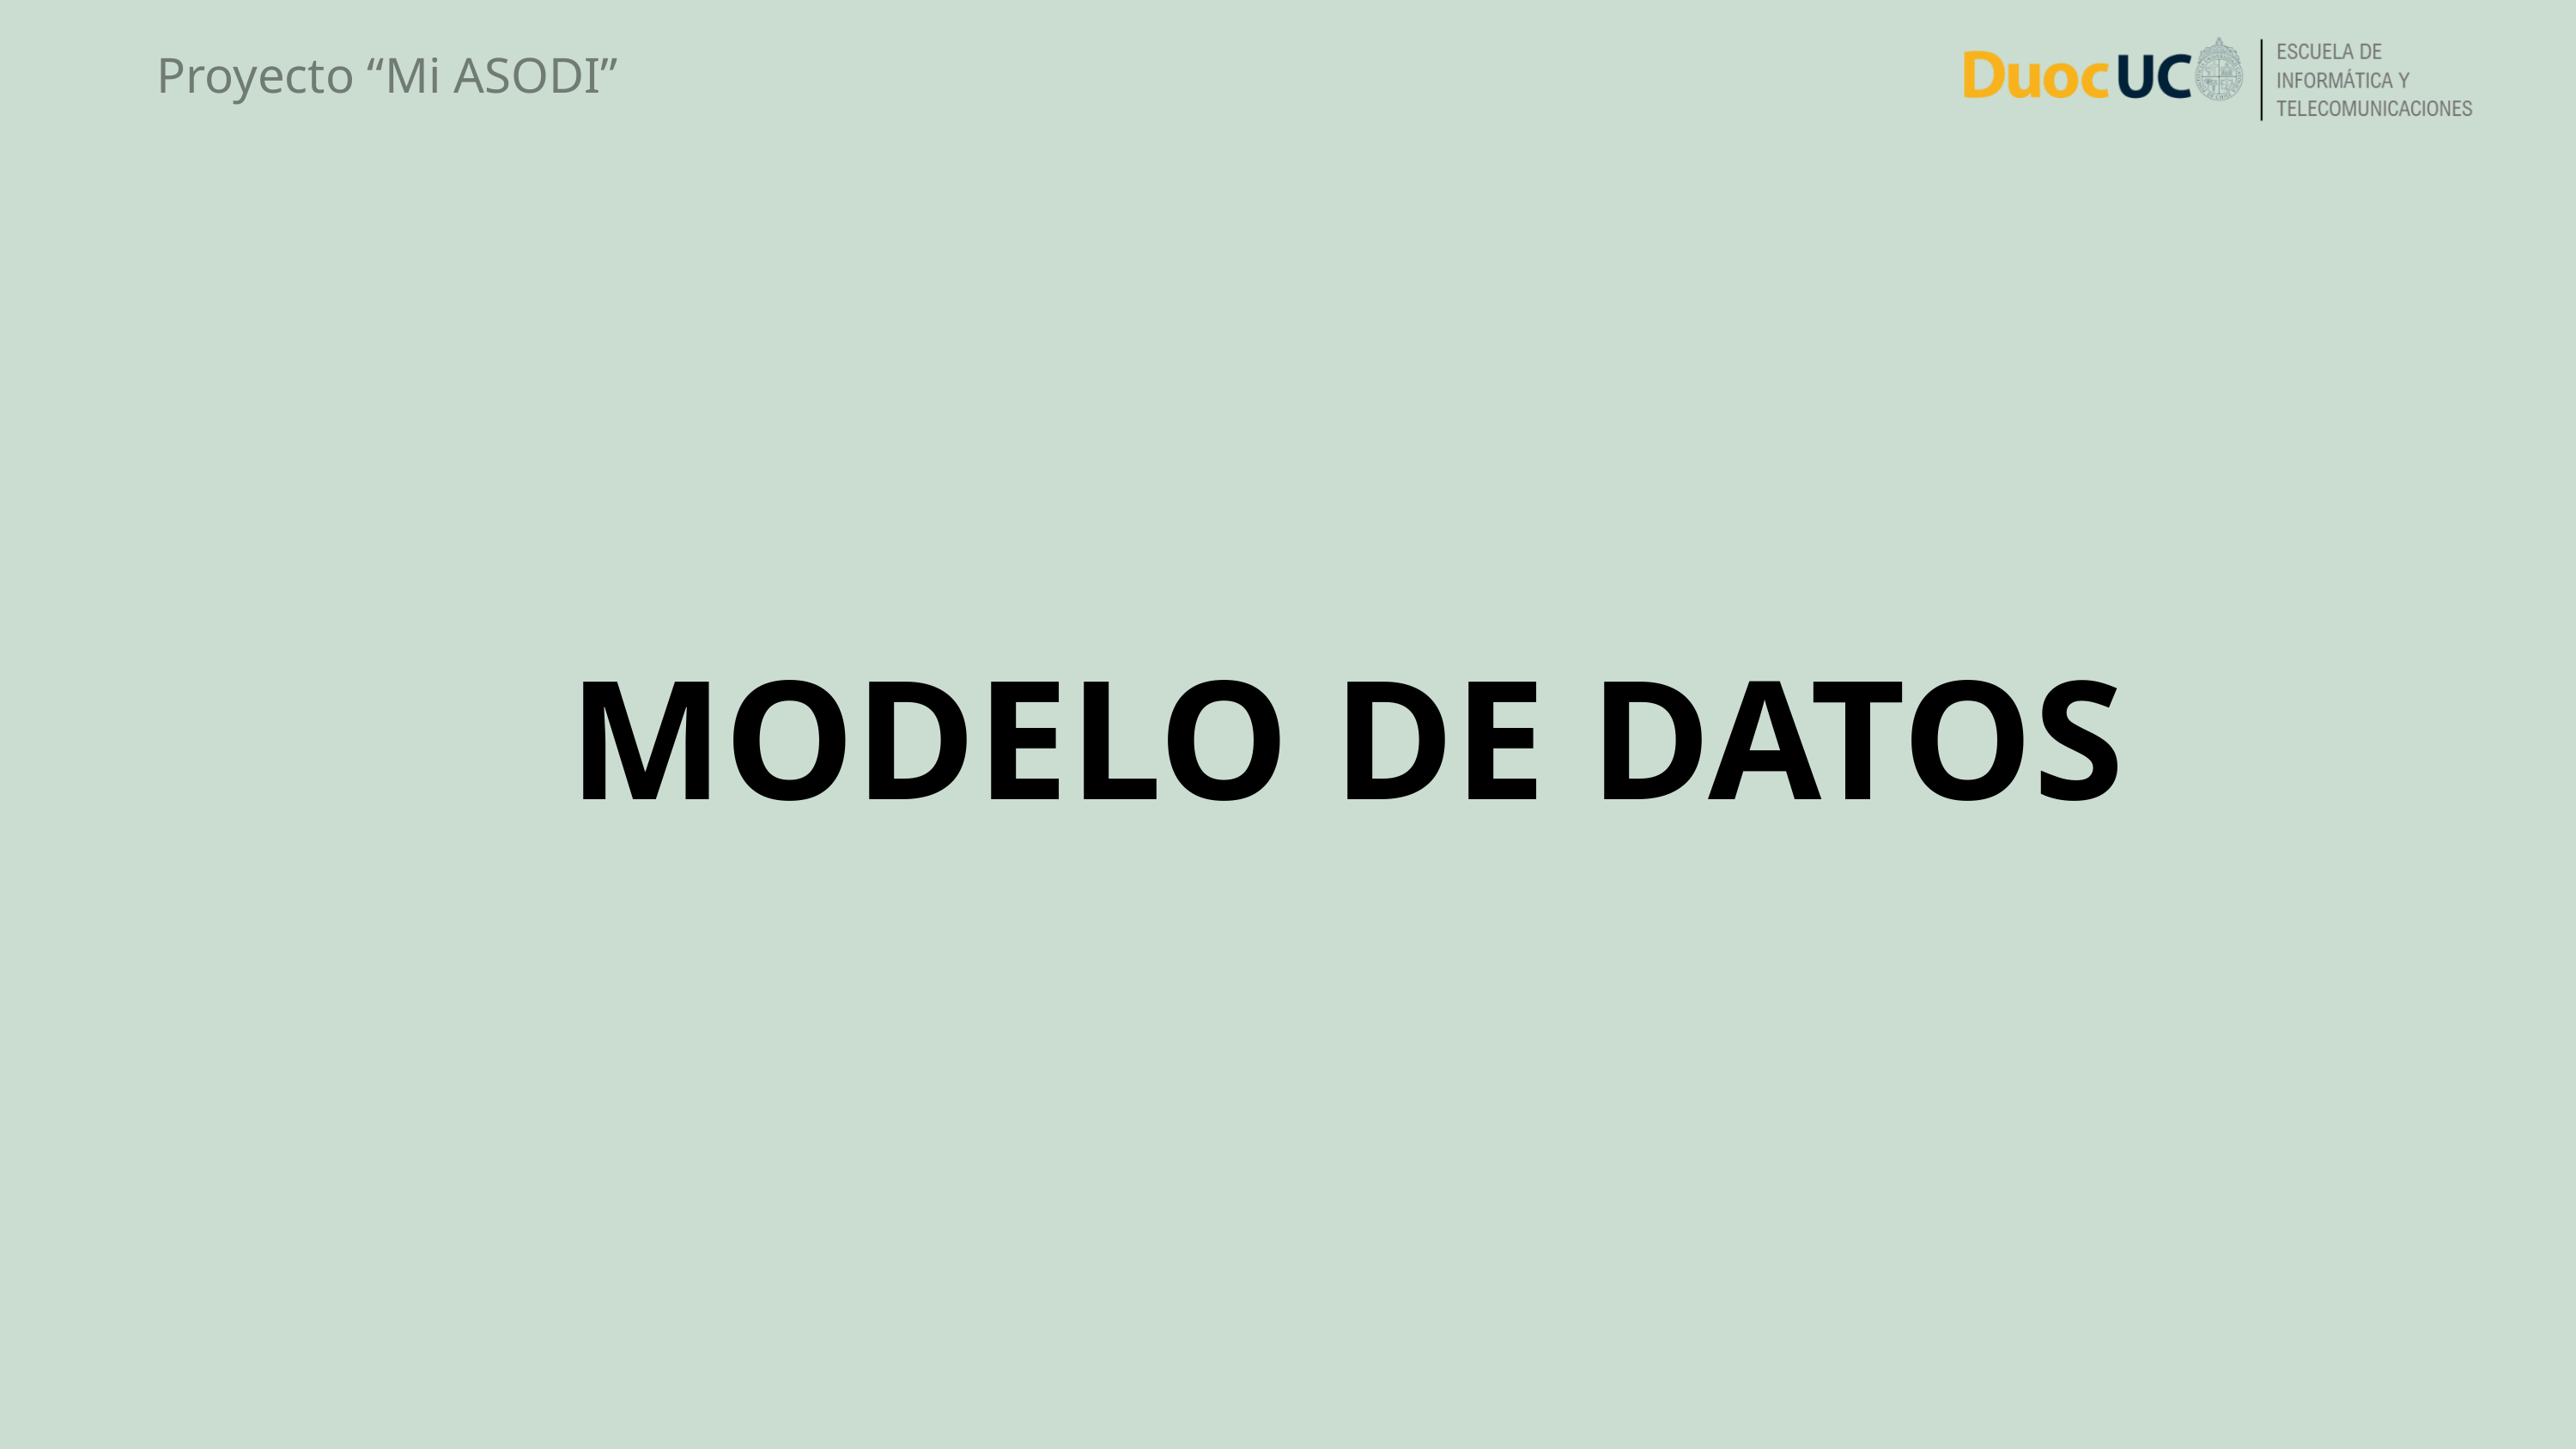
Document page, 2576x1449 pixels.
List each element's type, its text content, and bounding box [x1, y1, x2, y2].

text_box [1941, 0, 2504, 148]
text_box MODELO DE DATOS [525, 602, 2168, 833]
text_box Proyecto “Mi ASODI” [0, 35, 775, 103]
